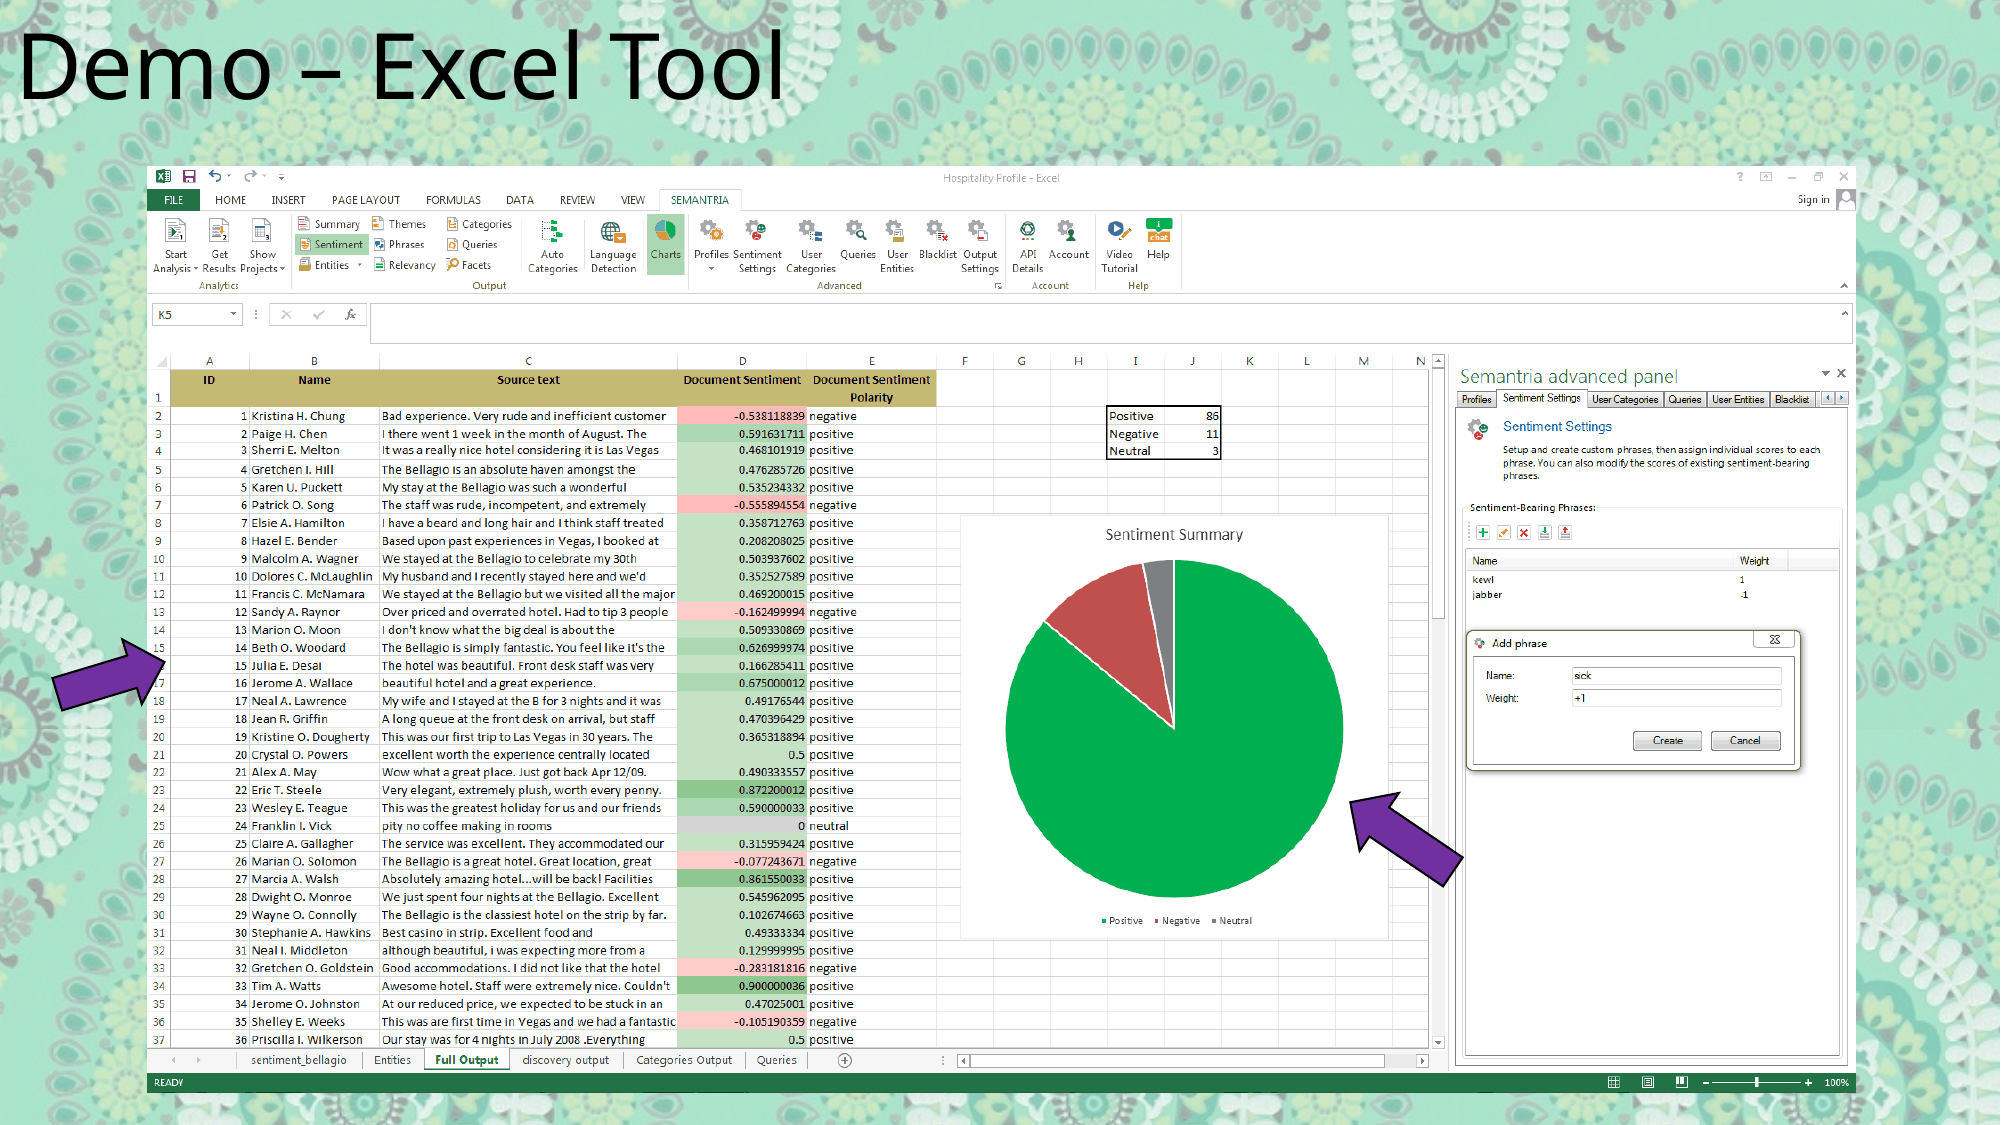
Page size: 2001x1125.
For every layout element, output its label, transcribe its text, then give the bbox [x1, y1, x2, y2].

picture [147, 166, 1856, 1093]
text_box [51, 637, 147, 712]
title Demo – Excel Tool [0, 4, 1725, 135]
